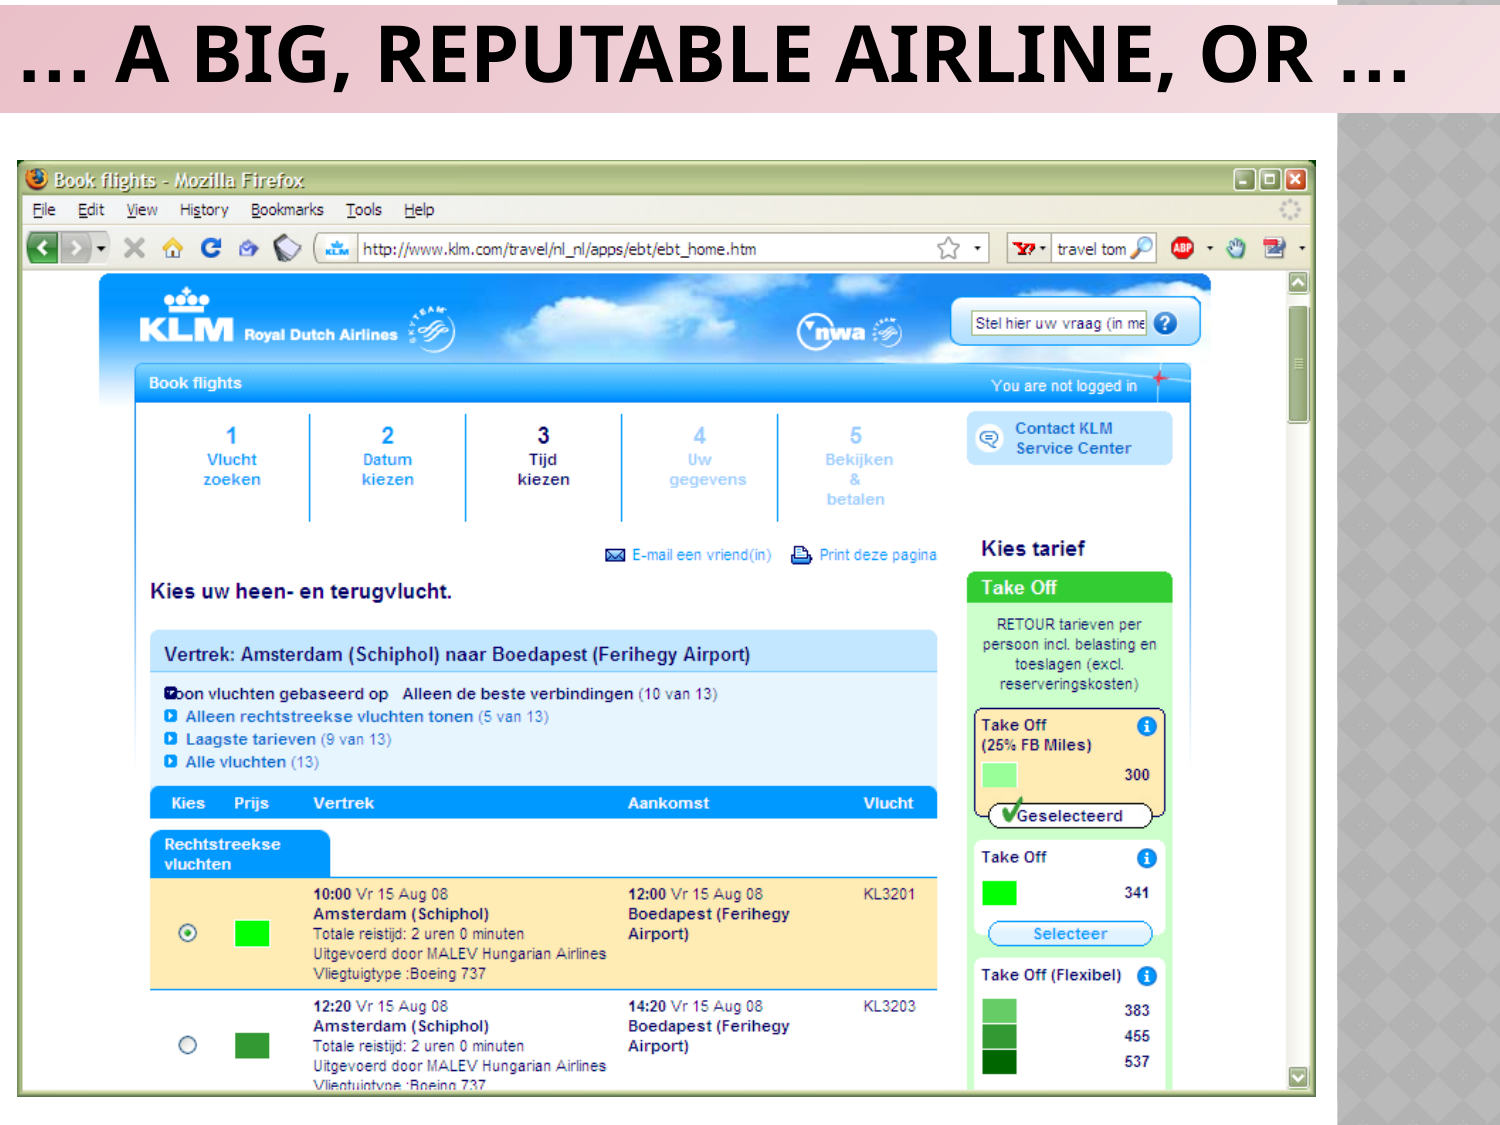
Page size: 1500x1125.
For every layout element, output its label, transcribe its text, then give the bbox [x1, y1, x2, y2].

title … a big, reputable airline, or … [0, 5, 1500, 113]
picture [17, 160, 1317, 1097]
